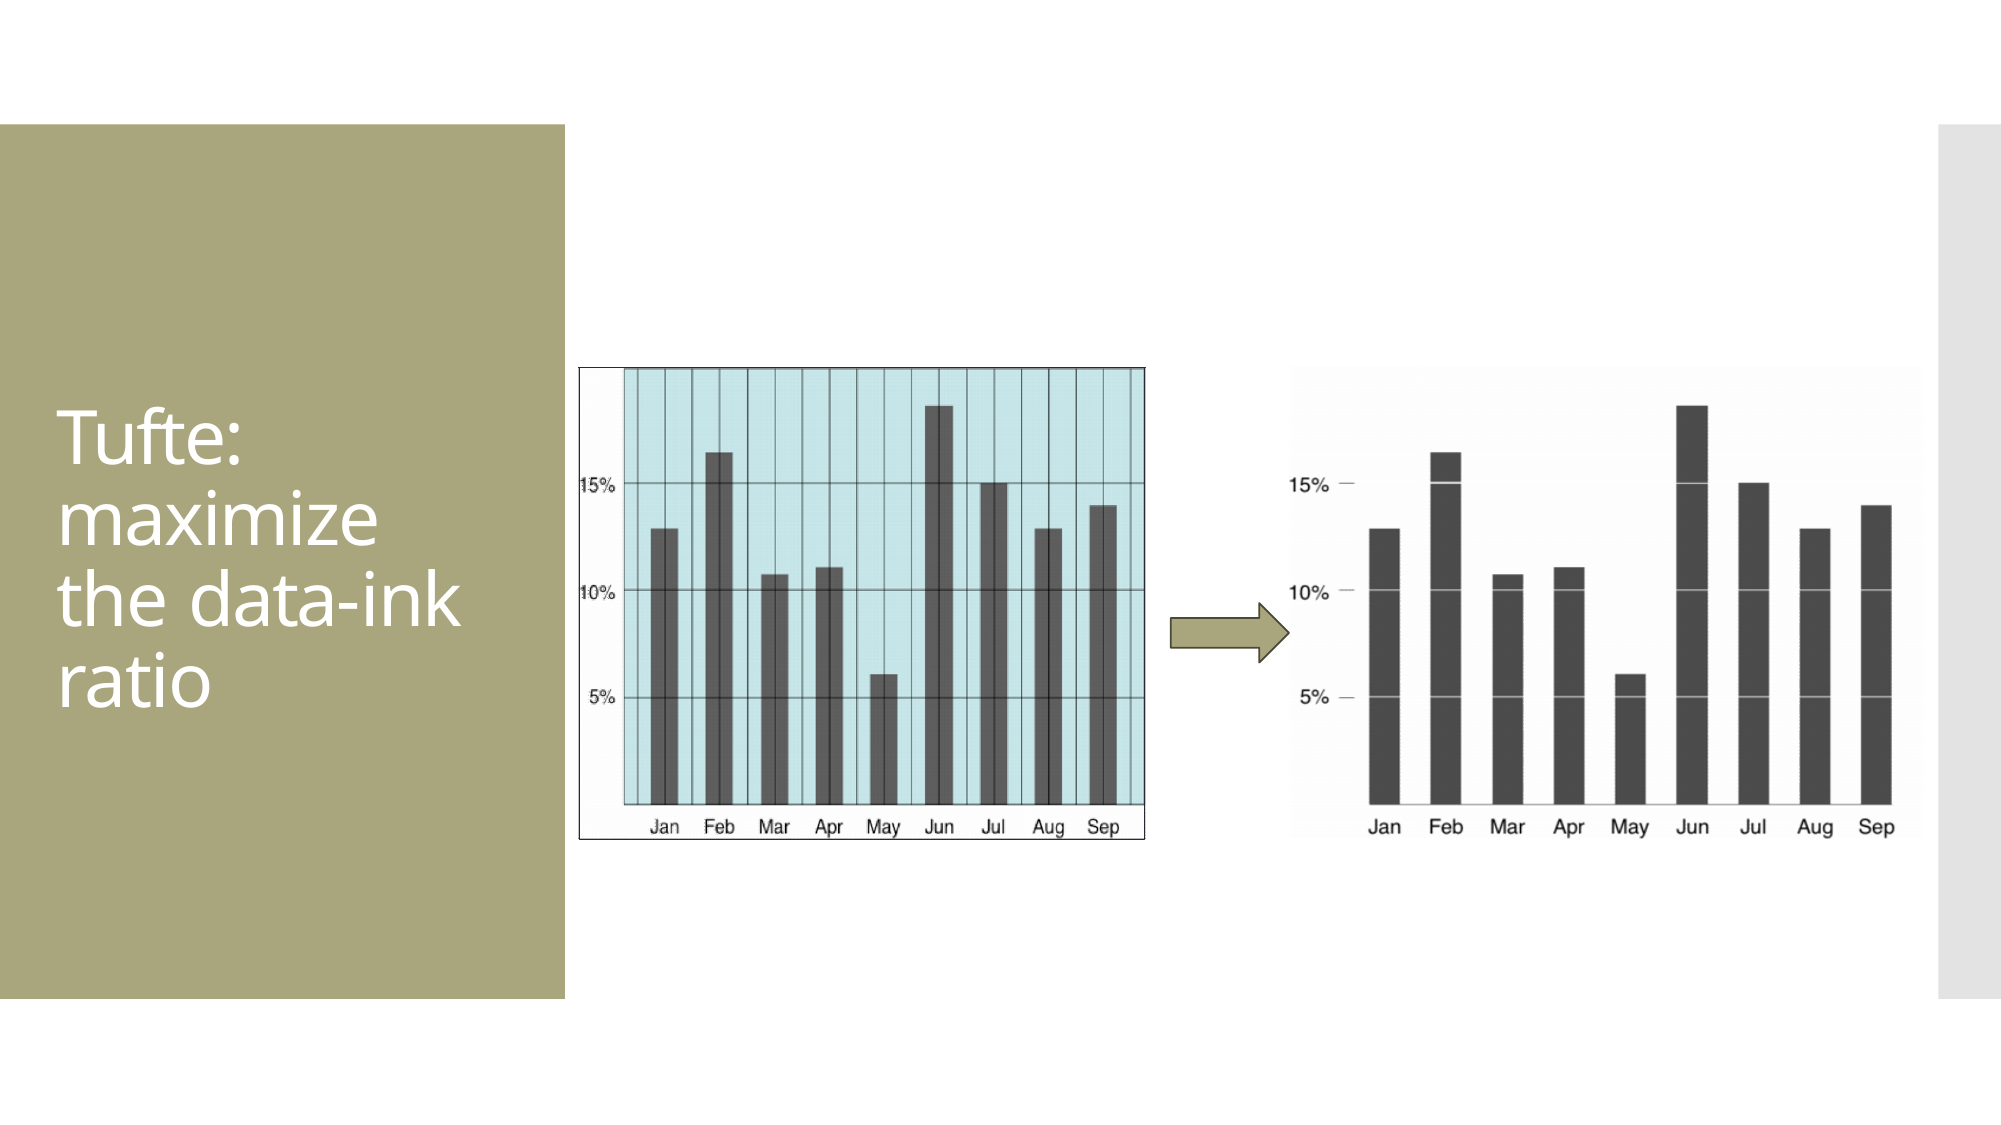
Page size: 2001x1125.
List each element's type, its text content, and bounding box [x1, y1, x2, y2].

text_box Tufte: maximize the data-ink ratio [41, 184, 525, 940]
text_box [578, 367, 1146, 840]
text_box [1169, 602, 1288, 664]
picture [1288, 366, 1924, 840]
